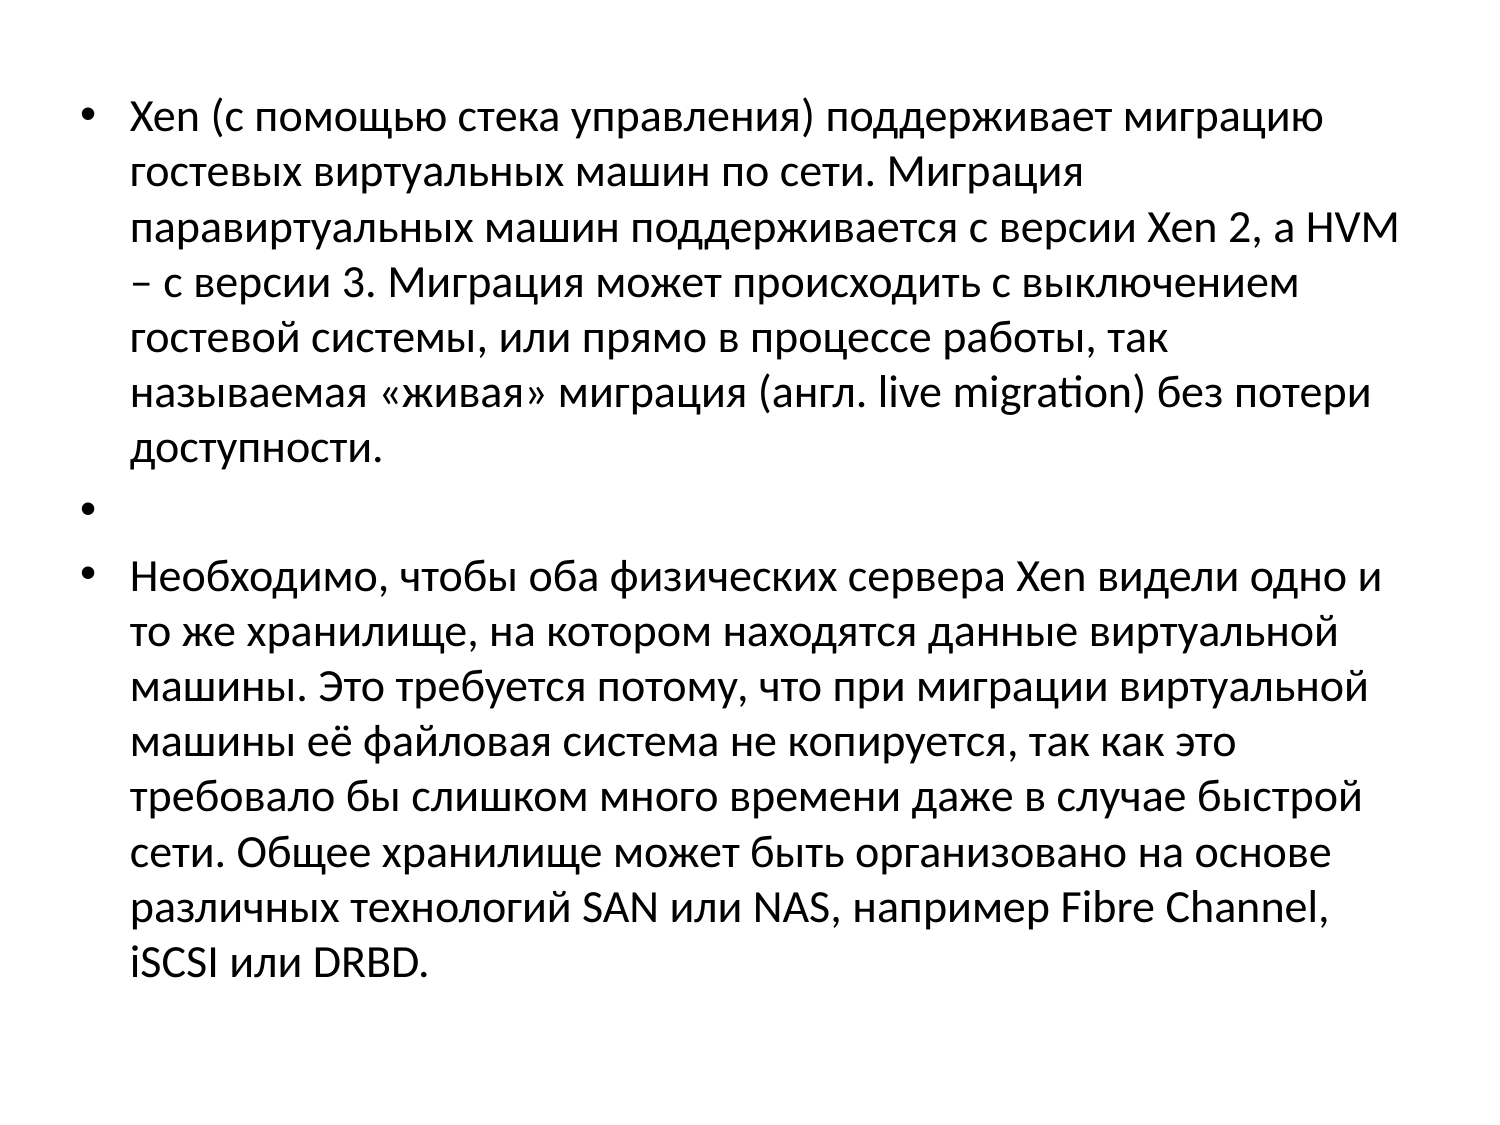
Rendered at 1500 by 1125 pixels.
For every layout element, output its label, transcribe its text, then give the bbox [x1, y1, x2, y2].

list Xen (с помощью стека управления) поддерживает миграцию гостевых виртуальных машин по сети. Миграция паравиртуальных машин поддерживается с версии Xen 2, а HVM – с версии 3. Миграция может происходить с выключением гостевой системы, или прямо в процессе работы, так называемая «живая» миграция (англ. live migration) без потери доступности. Необходимо, чтобы оба физических сервера Xen видели одно и то же хранилище, на котором находятся данные виртуальной машины. Это требуется потому, что при миграции виртуальной машины её файловая система не копируется, так как это требовало бы слишком много времени даже в случае быстрой сети. Общее хранилище может быть организовано на основе различных технологий SAN или NAS, например Fibre Channel, iSCSI или DRBD. [64, 78, 1425, 1005]
